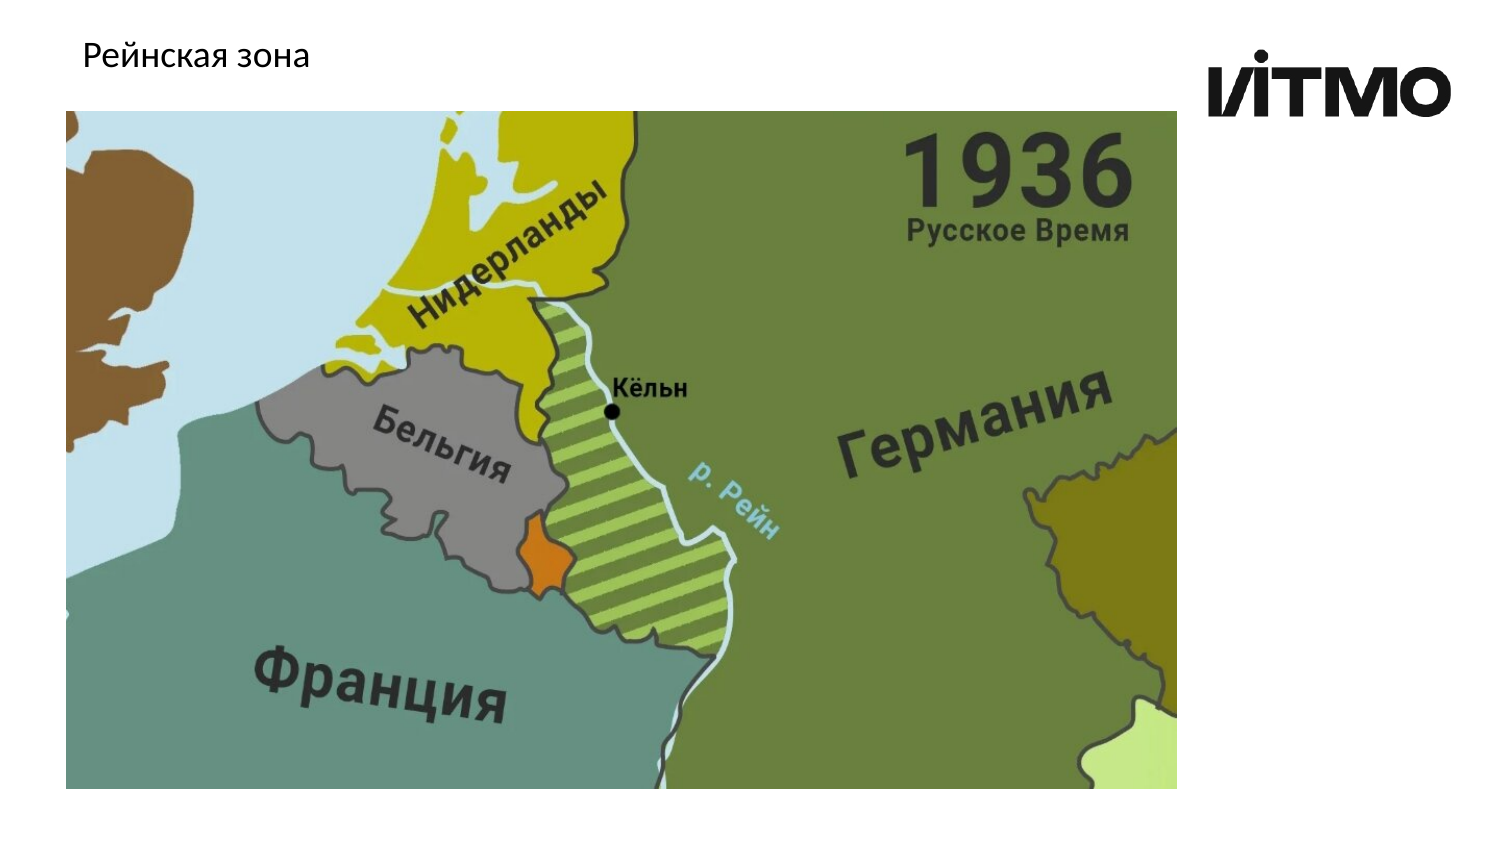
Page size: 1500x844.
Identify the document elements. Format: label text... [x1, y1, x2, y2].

text_box Рейнская зона [67, 22, 326, 83]
picture [0, 0, 1500, 844]
